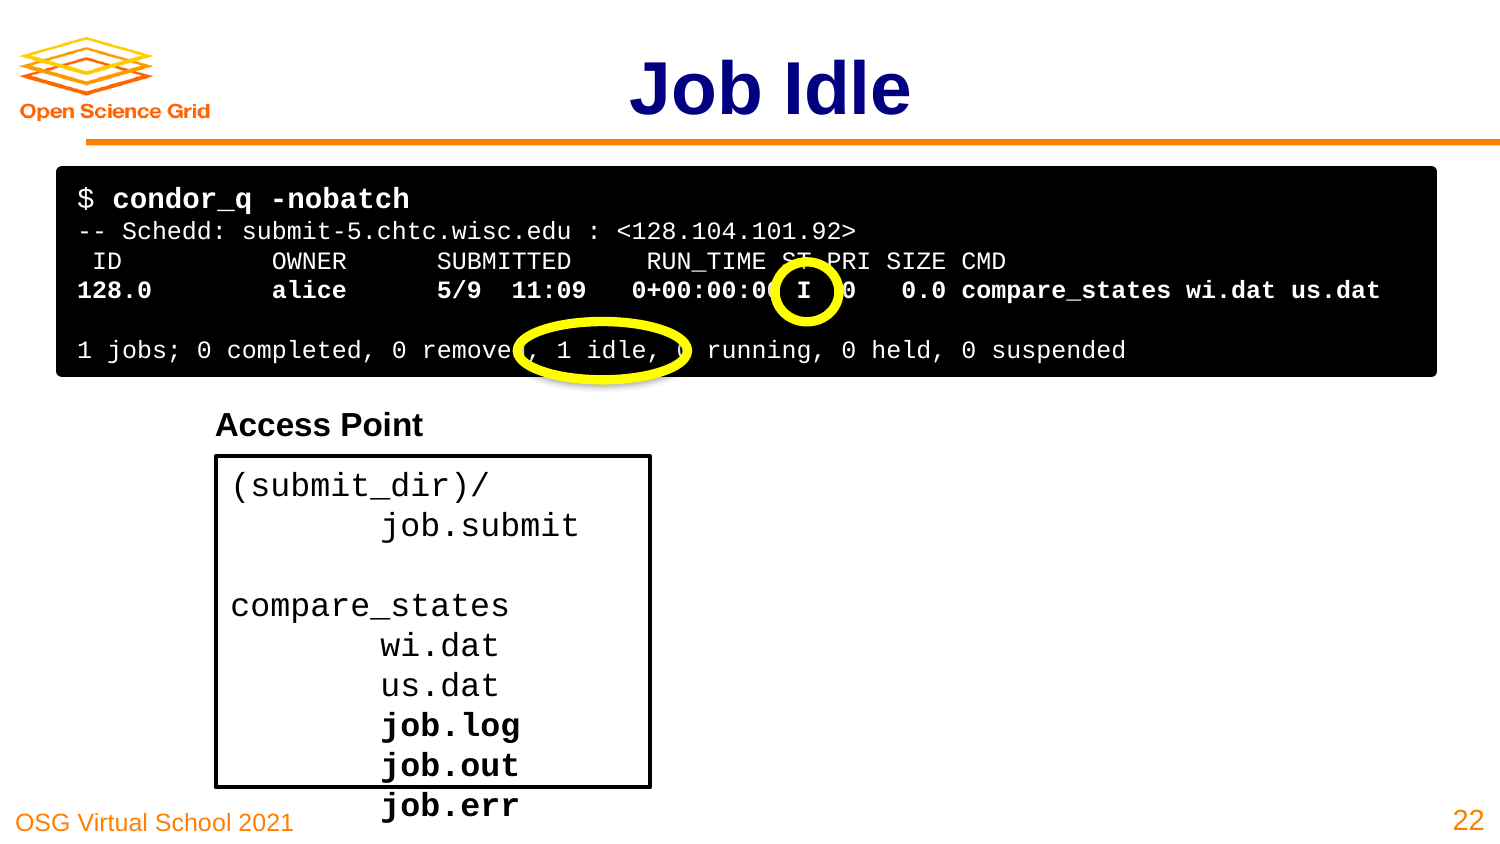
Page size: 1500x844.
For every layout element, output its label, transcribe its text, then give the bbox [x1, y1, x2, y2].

picture [0, 20, 201, 134]
text_box $ condor_q -nobatch -- Schedd: submit-5.chtc.wisc.edu : <128.104.101.92> ID OWNER SUBMITTED RUN_TIME ST PRI SIZE CMD 128.0 alice 5/9 11:09 0+00:00:00 I 0 0.0 compare_states wi.dat us.dat 1 jobs; 0 completed, 0 removed, 1 idle, 0 running, 0 held, 0 suspended [62, 171, 1432, 372]
slide_number 22 [1430, 787, 1500, 844]
text_box [516, 320, 689, 381]
title Job Idle [201, 14, 1342, 155]
text_box [774, 261, 840, 323]
text_box (submit_dir)/ job.submit compare_states wi.dat us.dat job.log job.out job.err [214, 454, 652, 789]
text_box Access Point [198, 388, 454, 458]
